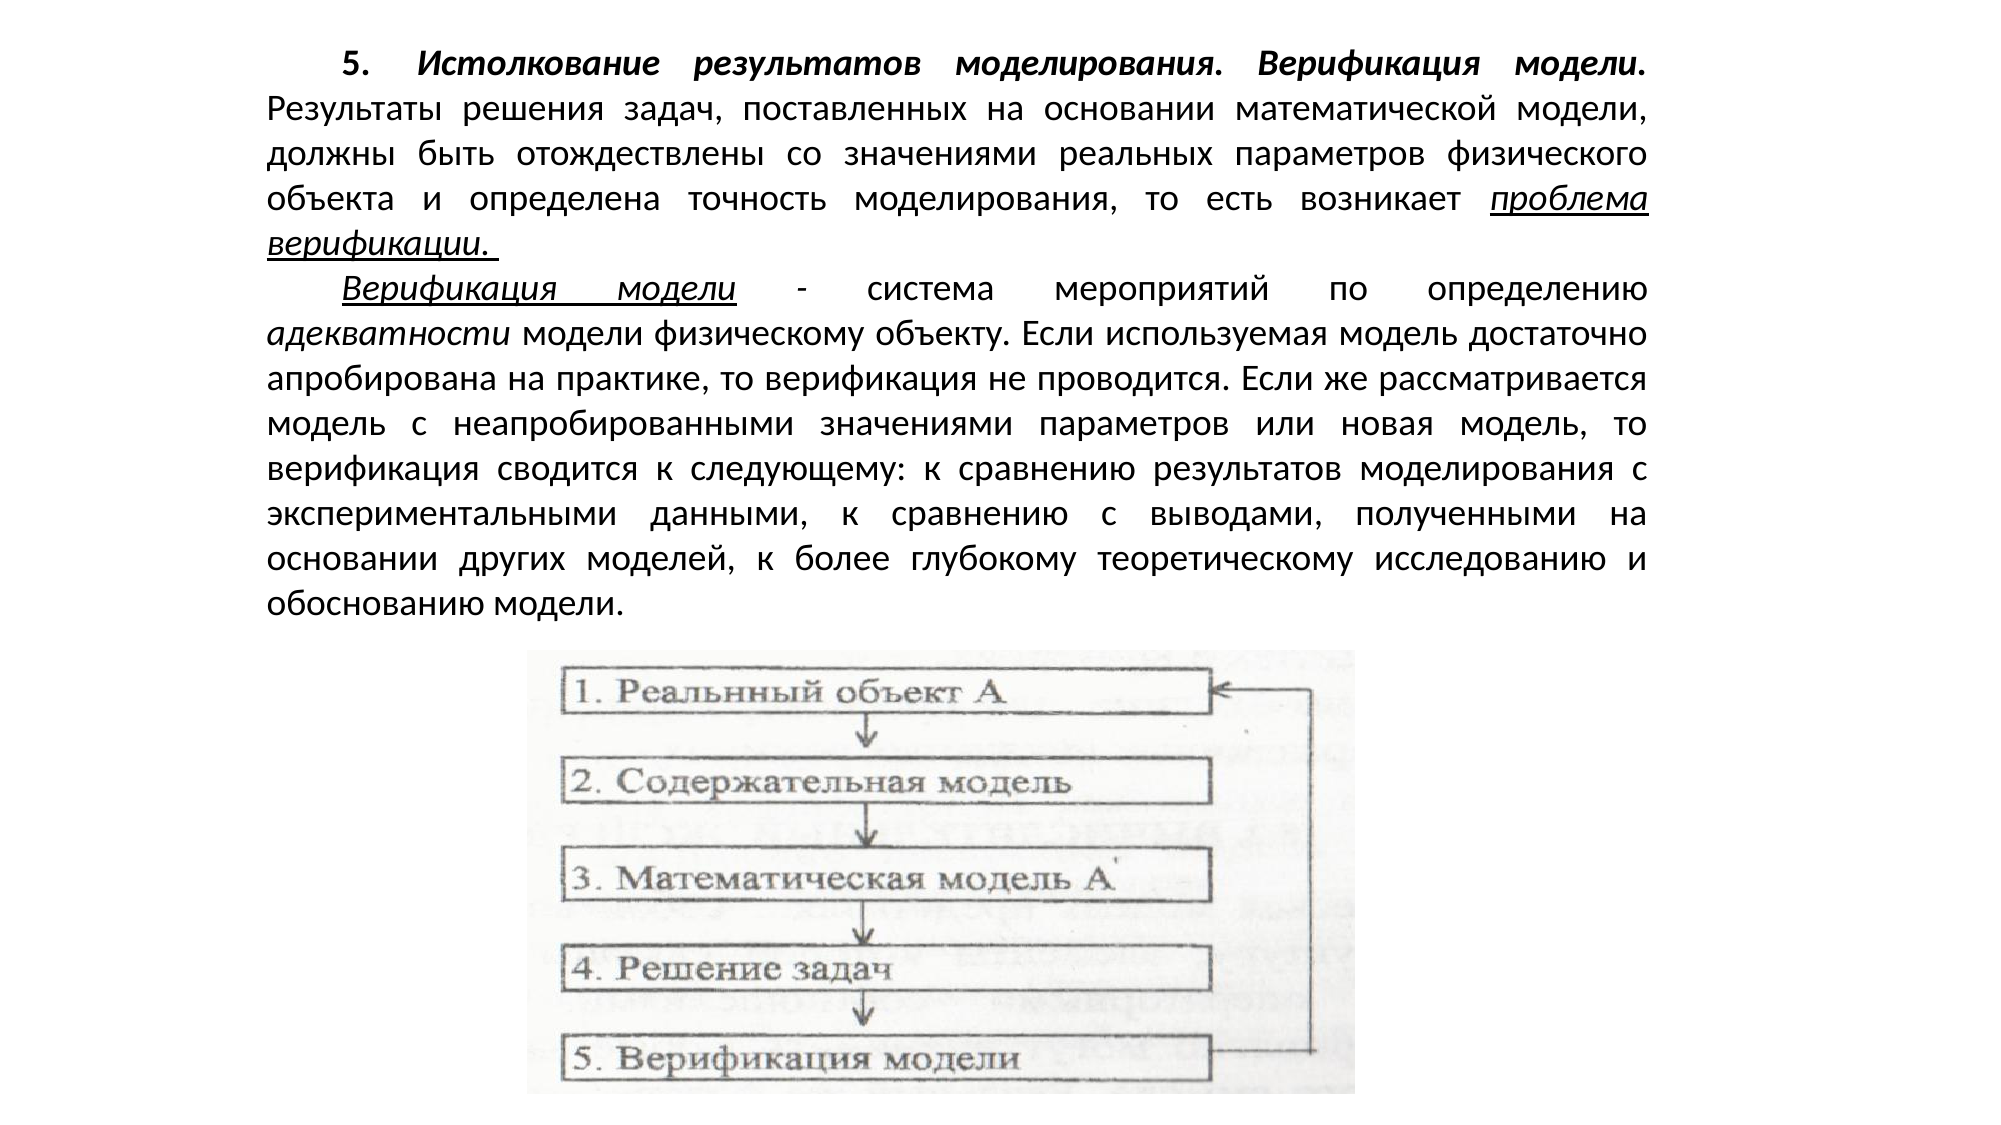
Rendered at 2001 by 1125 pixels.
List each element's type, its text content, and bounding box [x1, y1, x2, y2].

text_box 5. Истолкование результатов моделирования. Верификация модели. Результаты решения задач, поставленных на основании математической модели, должны быть отождествлены со значениями реальных параметров физического объекта и определена точность моделирования, то есть возникает проблема верификации. Верификация модели - система мероприятий по определению адекватности модели физическому объекту. Если используемая модель достаточно апробирована на практике, то верификация не проводится. Если же рассматривается модель с неапробированными значениями параметров или новая модель, то верификация сводится к следующему: к сравнению результатов моделирования с экспериментальными данными, к сравнению с выводами, полученными на основании других моделей, к более глубокому теоретическому исследованию и обоснованию модели. [251, 30, 1664, 631]
picture [527, 650, 1355, 1094]
